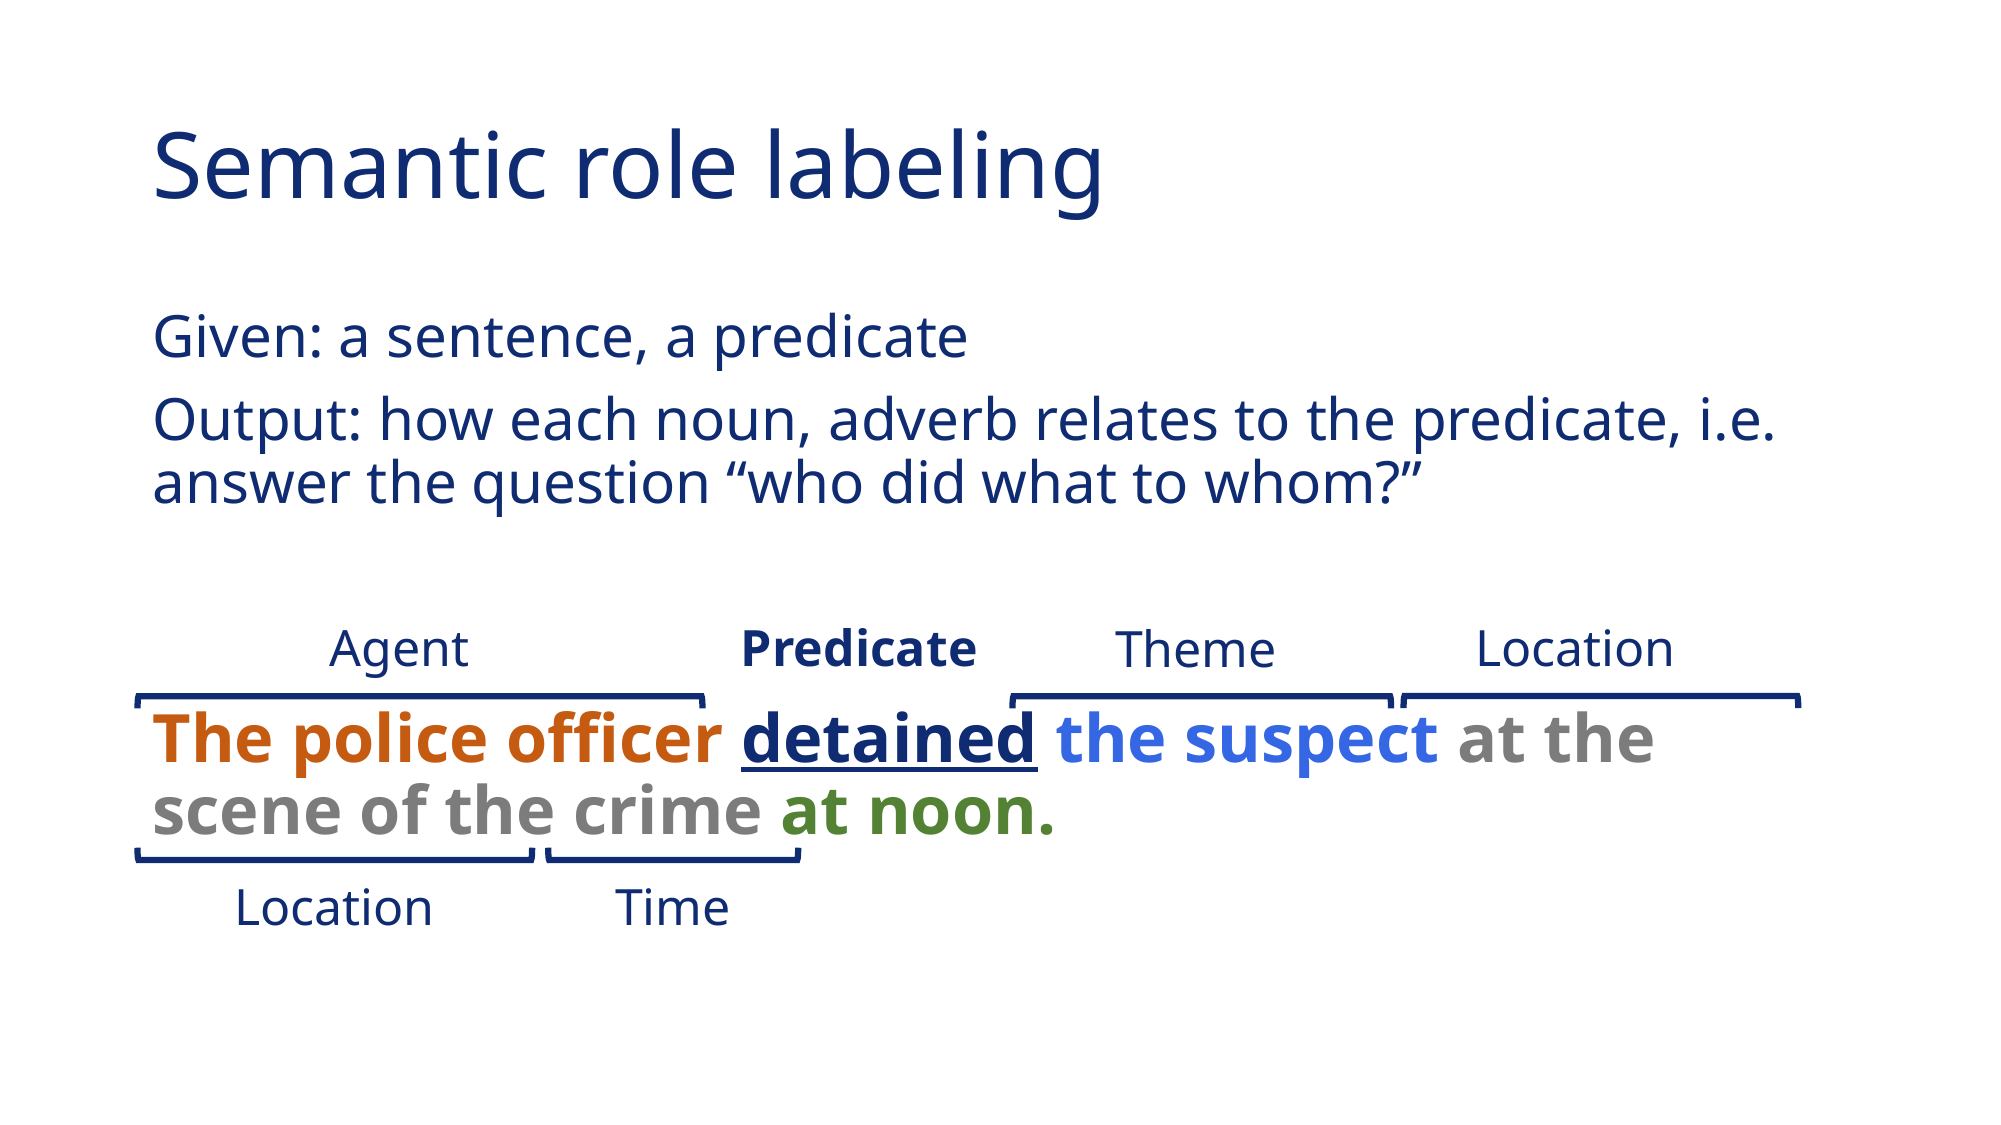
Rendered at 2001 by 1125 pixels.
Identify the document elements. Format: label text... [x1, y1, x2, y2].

text_box Time [600, 867, 746, 943]
text_box [547, 847, 799, 861]
title Semantic role labeling [137, 59, 1863, 278]
text_box [137, 695, 703, 709]
text_box [1011, 695, 1392, 709]
text_box Location [219, 867, 450, 943]
text_box [136, 847, 533, 861]
text_box Theme [1100, 610, 1292, 685]
text_box Given: a sentence, a predicate Output: how each noun, adverb relates to the predicate, i.e. answer the question “who did what to whom?” The police officer detained the suspect at the scene of the crime at noon. [137, 299, 1863, 974]
text_box Predicate [725, 609, 993, 685]
text_box Location [1460, 609, 1691, 685]
text_box [1403, 695, 1799, 709]
text_box Agent [315, 609, 485, 685]
